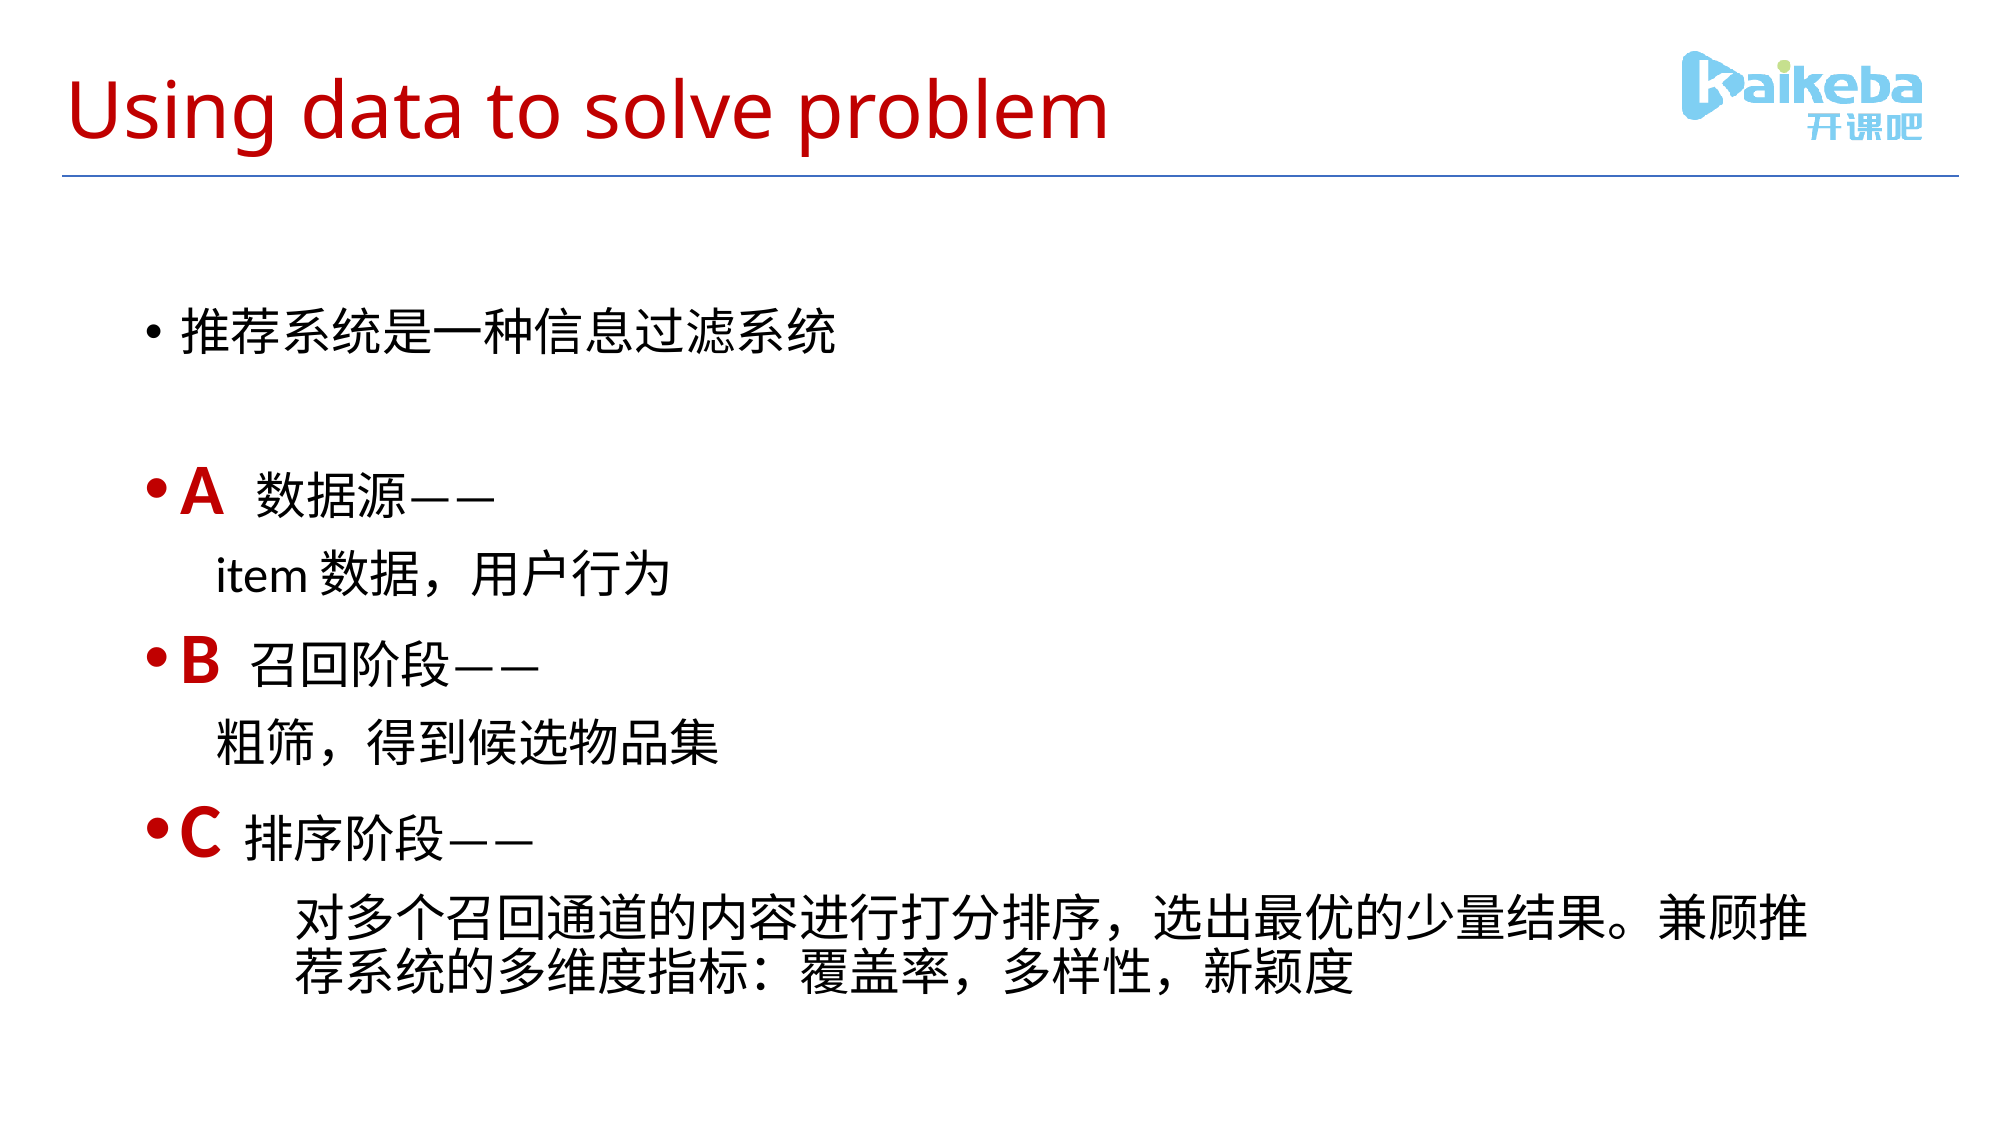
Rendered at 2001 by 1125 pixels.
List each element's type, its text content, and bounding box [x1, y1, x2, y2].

title Using data to solve problem [57, 59, 1728, 167]
list 推荐系统是一种信息过滤系统 A 数据源—— item数据，用户行为 B 召回阶段—— 粗筛，得到候选物品集 C 排序阶段—— 对多个召回通道的内容进行打分排序，选出最优的少量结果。兼顾推荐系统的多维度指标：覆盖率，多样性，新颖度 [136, 298, 1863, 1014]
